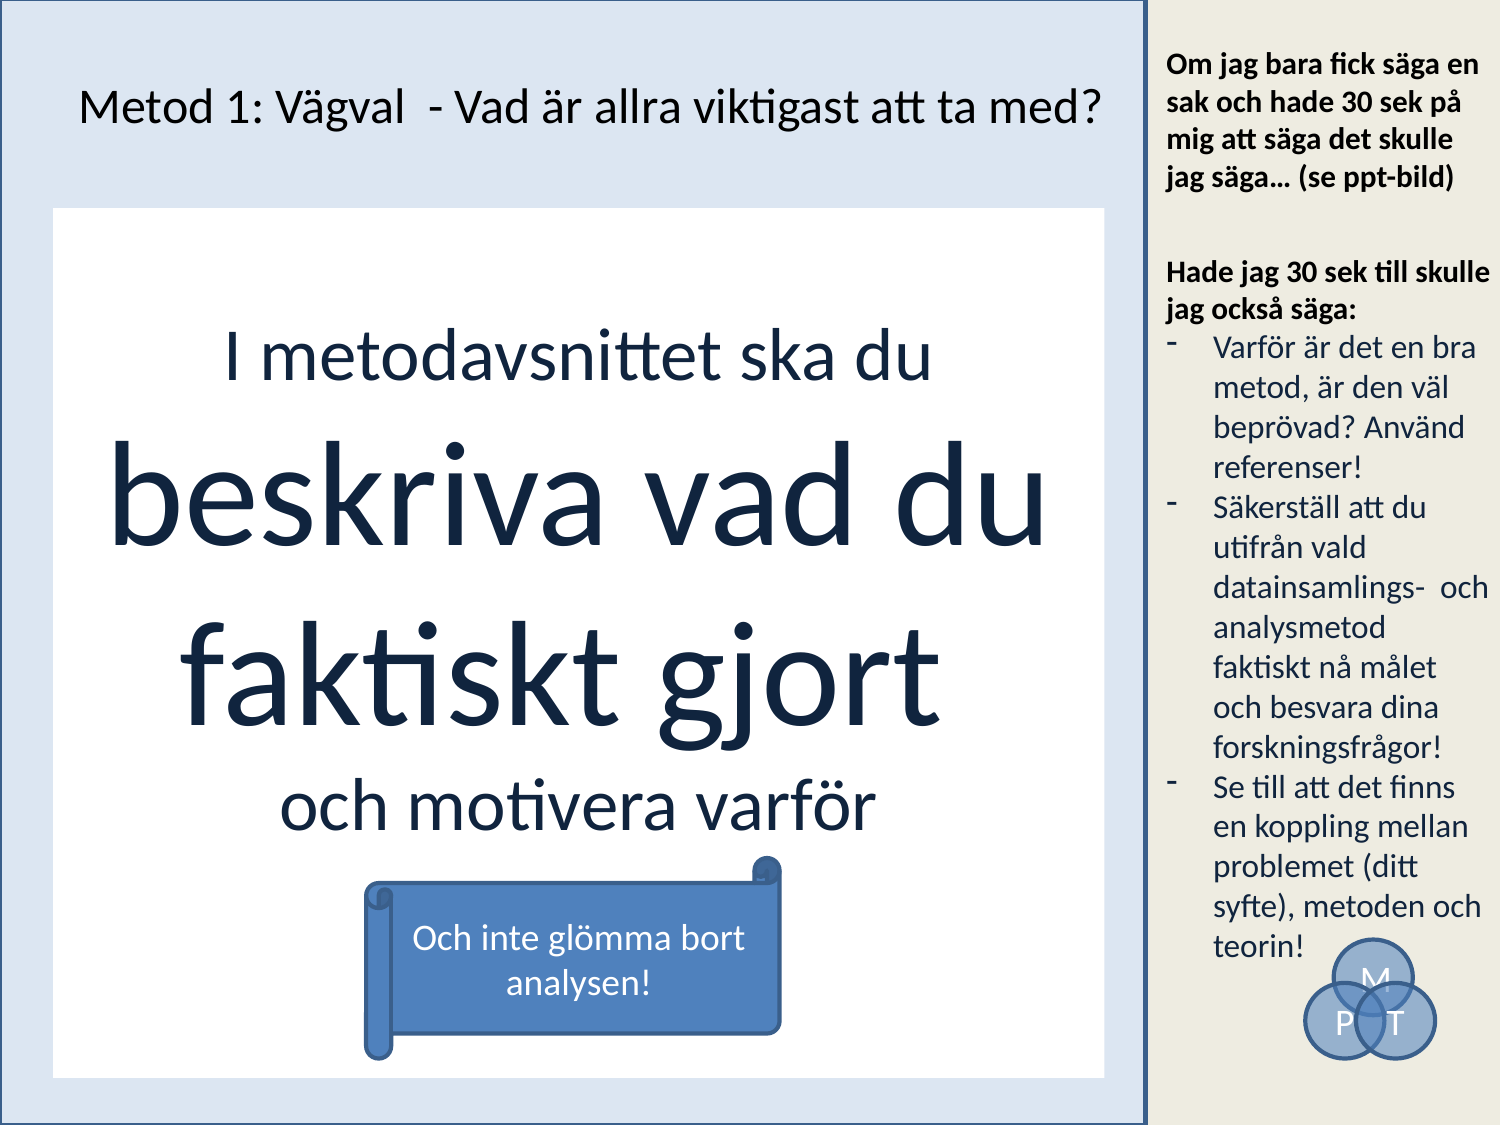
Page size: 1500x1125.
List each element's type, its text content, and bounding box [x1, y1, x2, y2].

text_box Metod 1: Vägval - Vad är allra viktigast att ta med? [63, 66, 1128, 142]
text_box I metodavsnittet ska du beskriva vad du faktiskt gjort och motivera varför [53, 208, 1105, 1078]
text_box Om jag bara fick säga en sak och hade 30 sek på mig att säga det skulle jag säga… (se ppt-bild) Hade jag 30 sek till skulle jag också säga: Varför är det en bra metod, är den väl beprövad? Använd referenser! Säkerställ att du utifrån vald datainsamlings- och analysmetod faktiskt nå målet och besvara dina forskningsfrågor! Se till att det finns en koppling mellan problemet (ditt syfte), metoden och teorin! [1151, 0, 1500, 1007]
text_box P [1303, 980, 1370, 1061]
text_box [1148, 0, 1500, 1125]
text_box [0, 0, 1148, 1125]
text_box Och inte glömma bort analysen! [363, 855, 782, 1061]
text_box T [1353, 980, 1438, 1061]
text_box M [1331, 937, 1415, 988]
